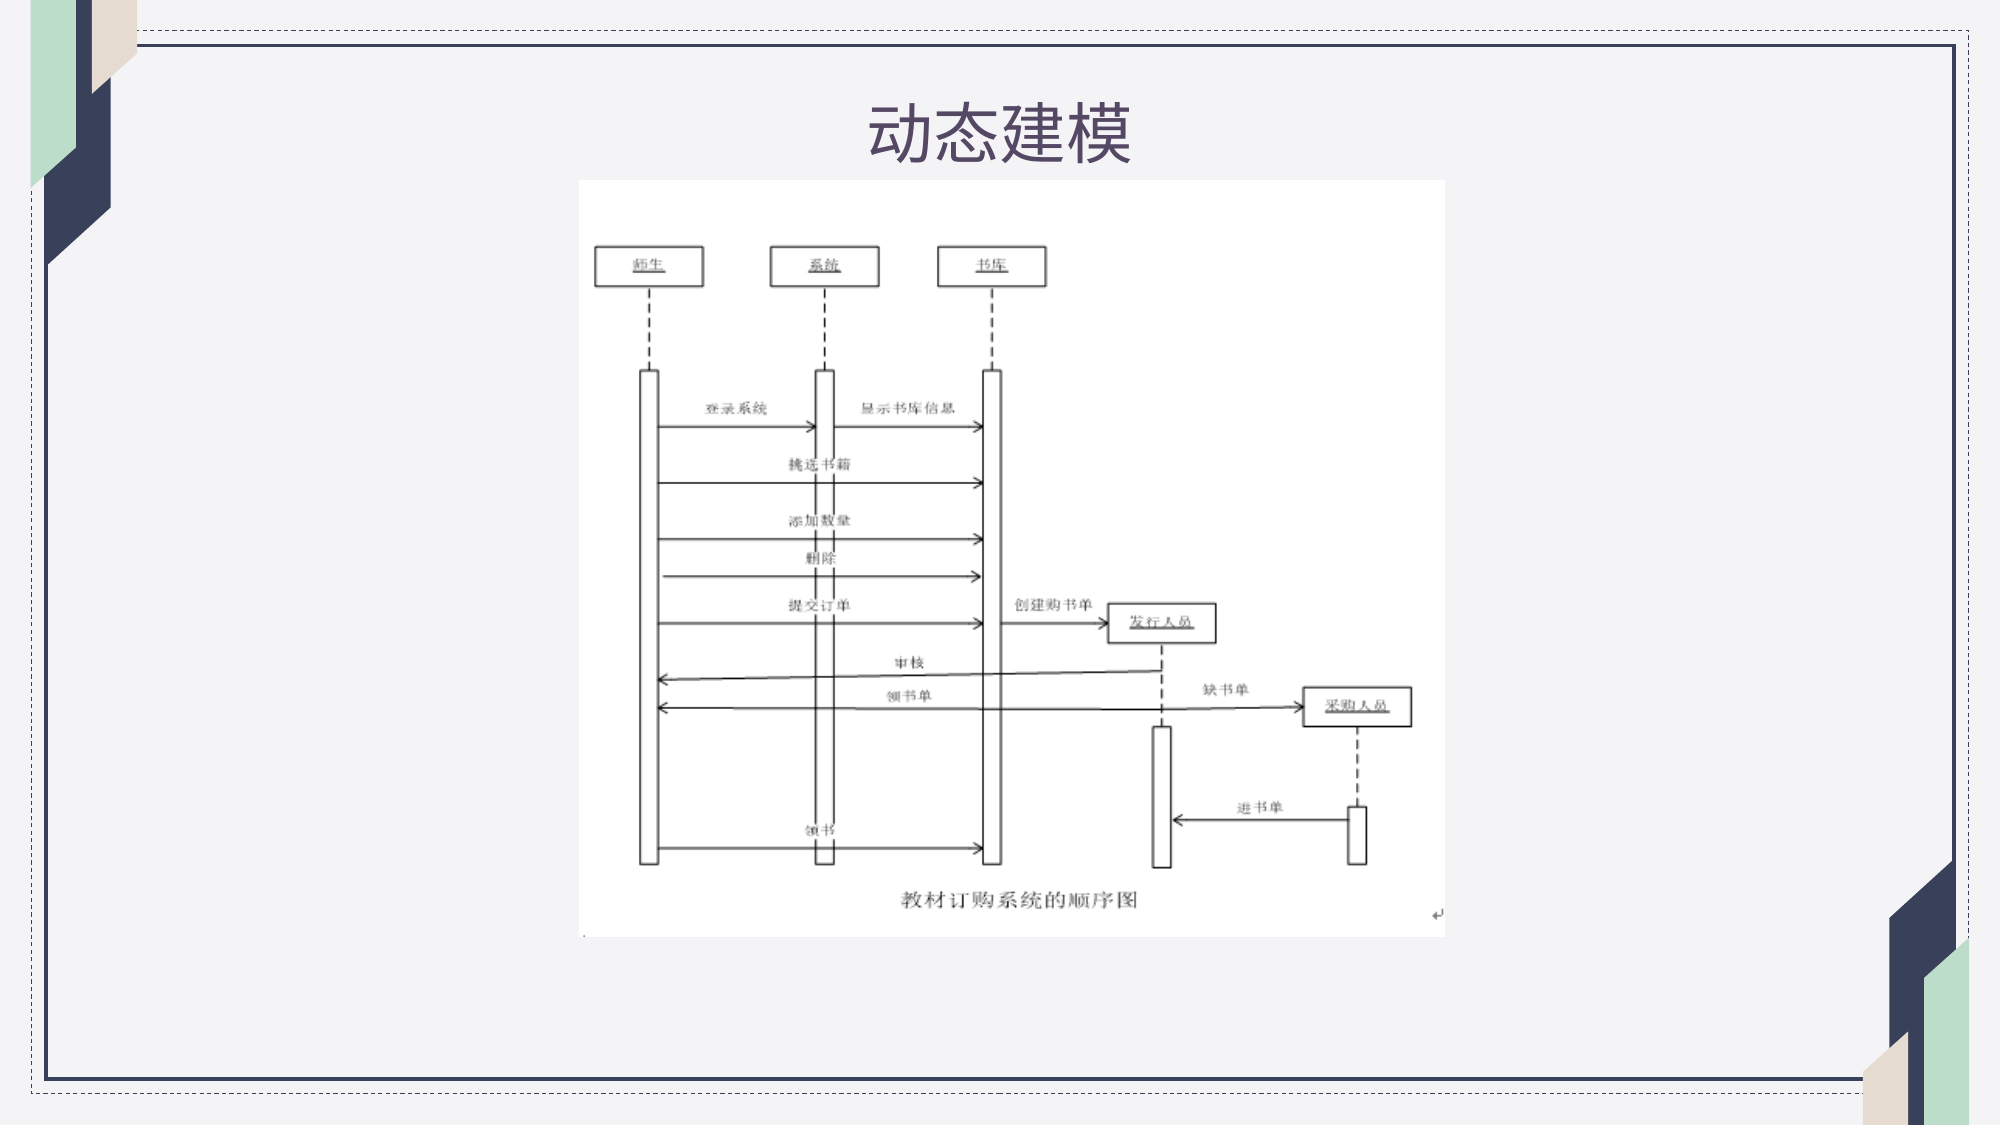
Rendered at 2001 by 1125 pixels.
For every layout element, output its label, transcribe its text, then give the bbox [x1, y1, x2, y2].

picture [579, 180, 1445, 937]
text_box 动态建模 [851, 84, 1149, 180]
